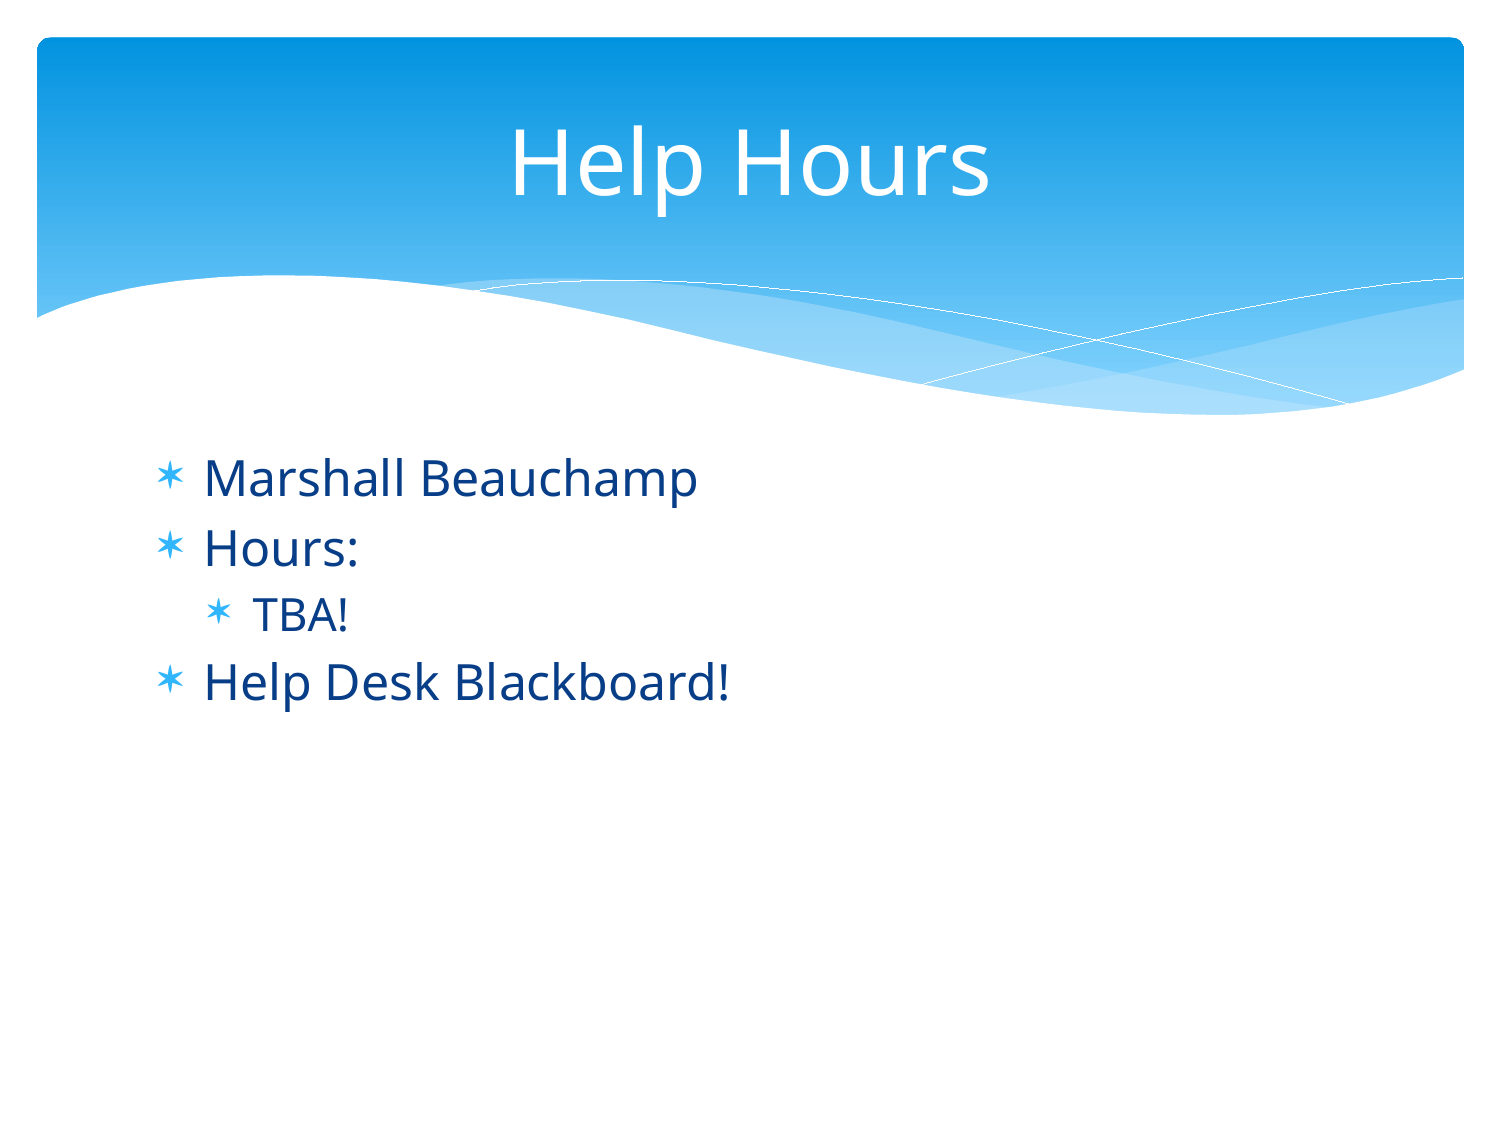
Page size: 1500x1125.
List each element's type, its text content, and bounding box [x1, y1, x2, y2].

list Marshall Beauchamp Hours: TBA! Help Desk Blackboard! [143, 438, 1359, 1005]
title Help Hours [75, 55, 1425, 261]
